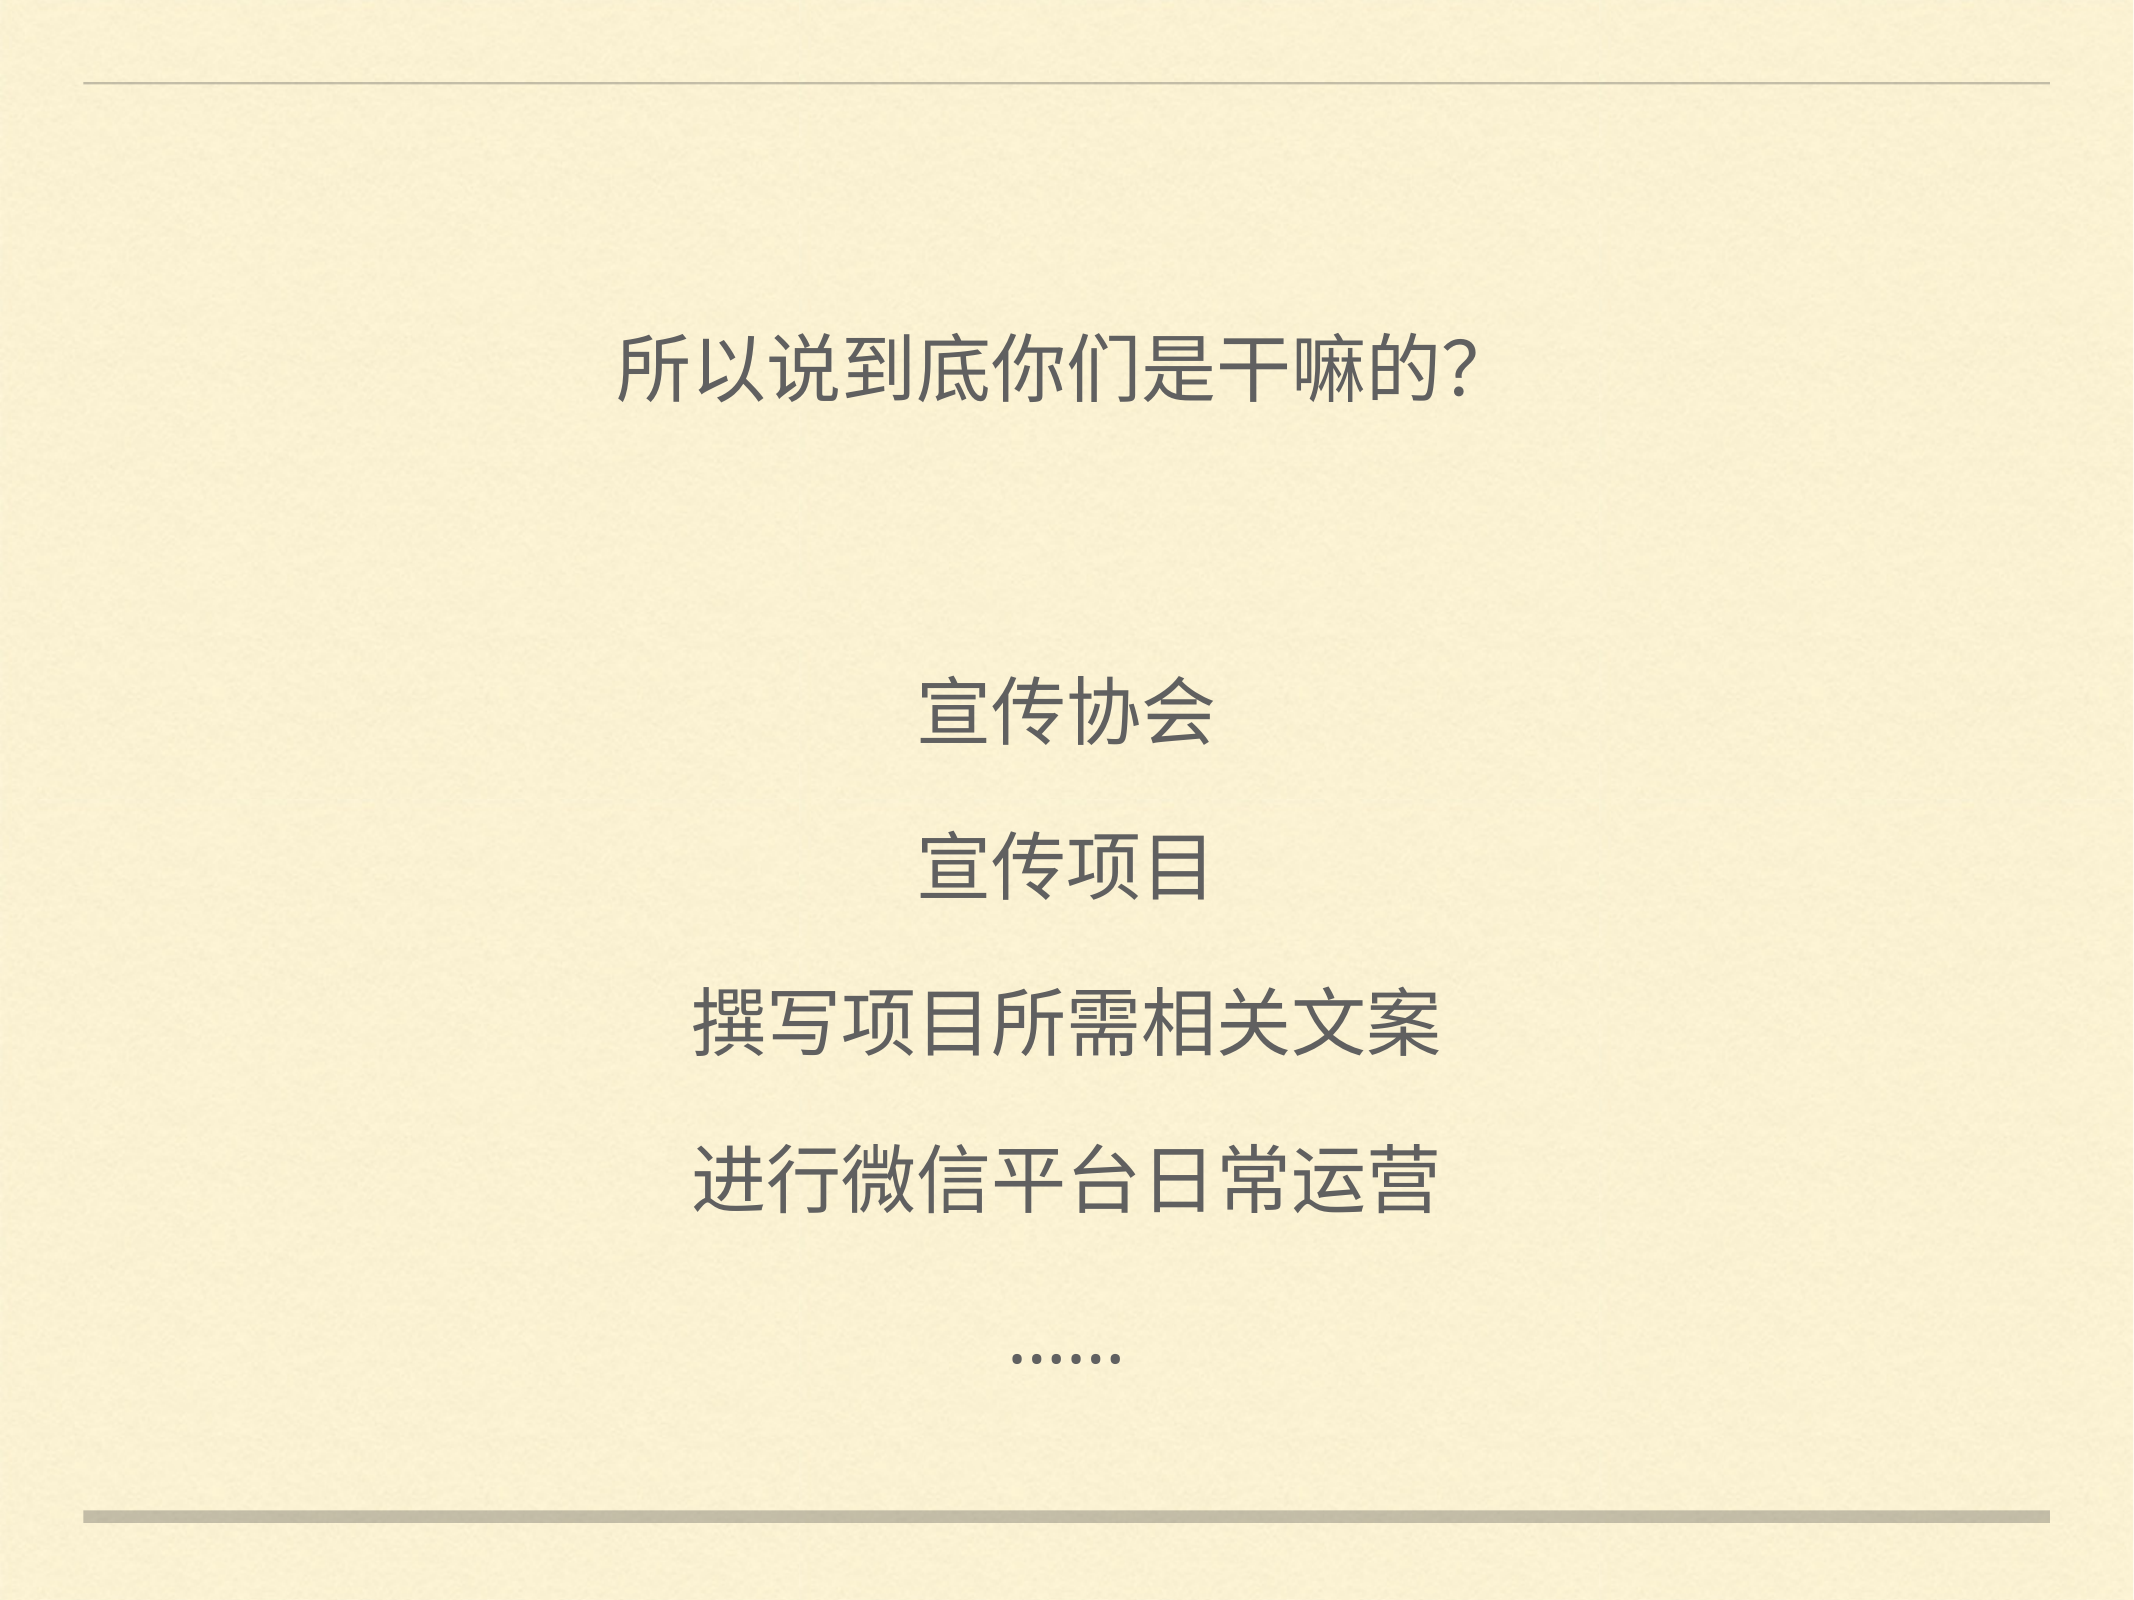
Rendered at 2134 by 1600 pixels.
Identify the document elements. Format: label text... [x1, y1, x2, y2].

text_box …… [998, 1280, 1135, 1387]
text_box 撰写项目所需相关文案 [683, 967, 1450, 1075]
text_box 所以说到底你们是干嘛的？ [539, 313, 1594, 420]
text_box 宣传项目 [908, 811, 1225, 918]
text_box 宣传协会 [908, 656, 1225, 763]
text_box 进行微信平台日常运营 [683, 1123, 1450, 1231]
picture [0, 0, 2134, 1600]
